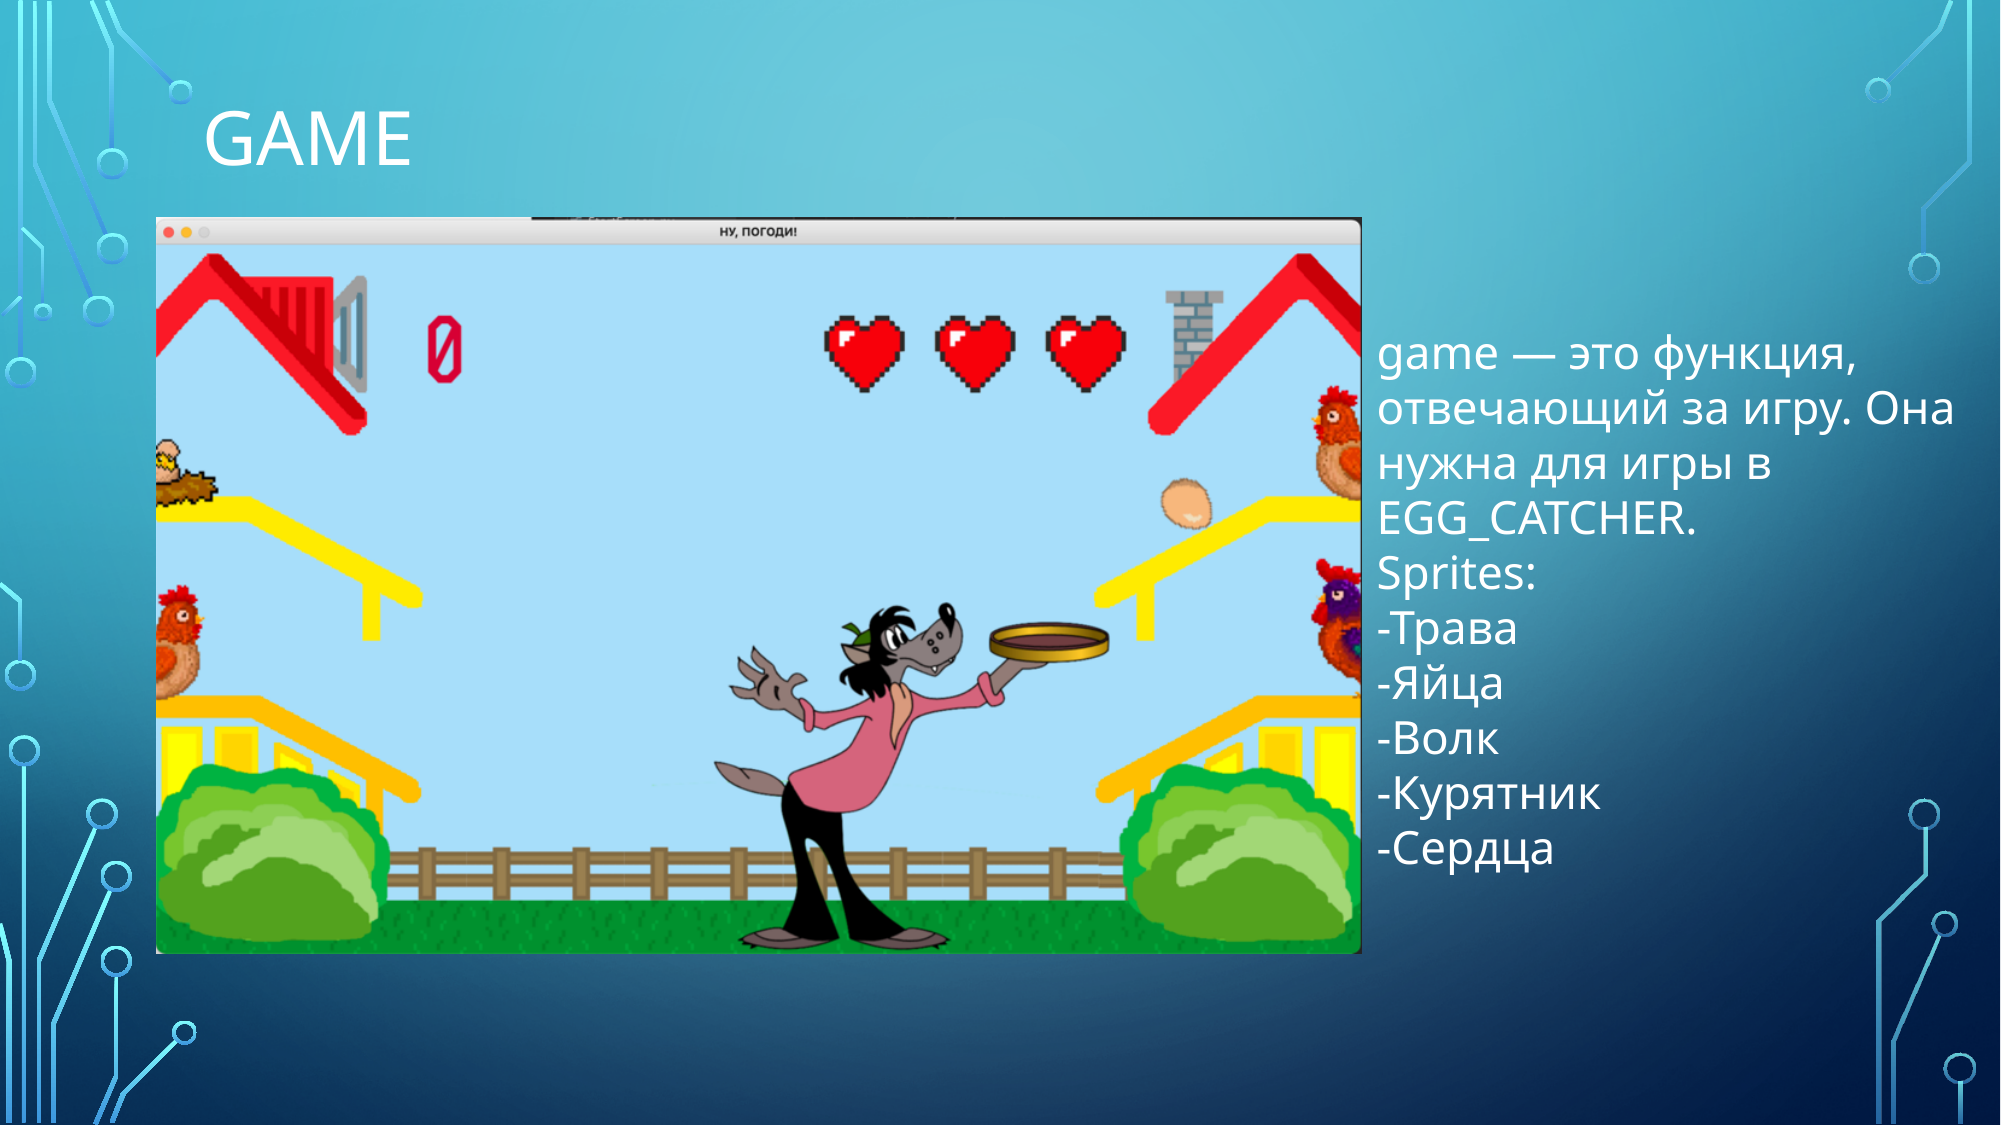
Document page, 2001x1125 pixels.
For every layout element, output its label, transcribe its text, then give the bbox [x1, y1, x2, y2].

text_box game — это функция, отвечающий за игру. Она нужна для игры в EGG_CATCHER. Sprites: -Трава -Яйца -Волк -Курятник -Сердца [1363, 316, 2000, 881]
title game [187, 19, 1813, 263]
picture [155, 217, 1363, 955]
